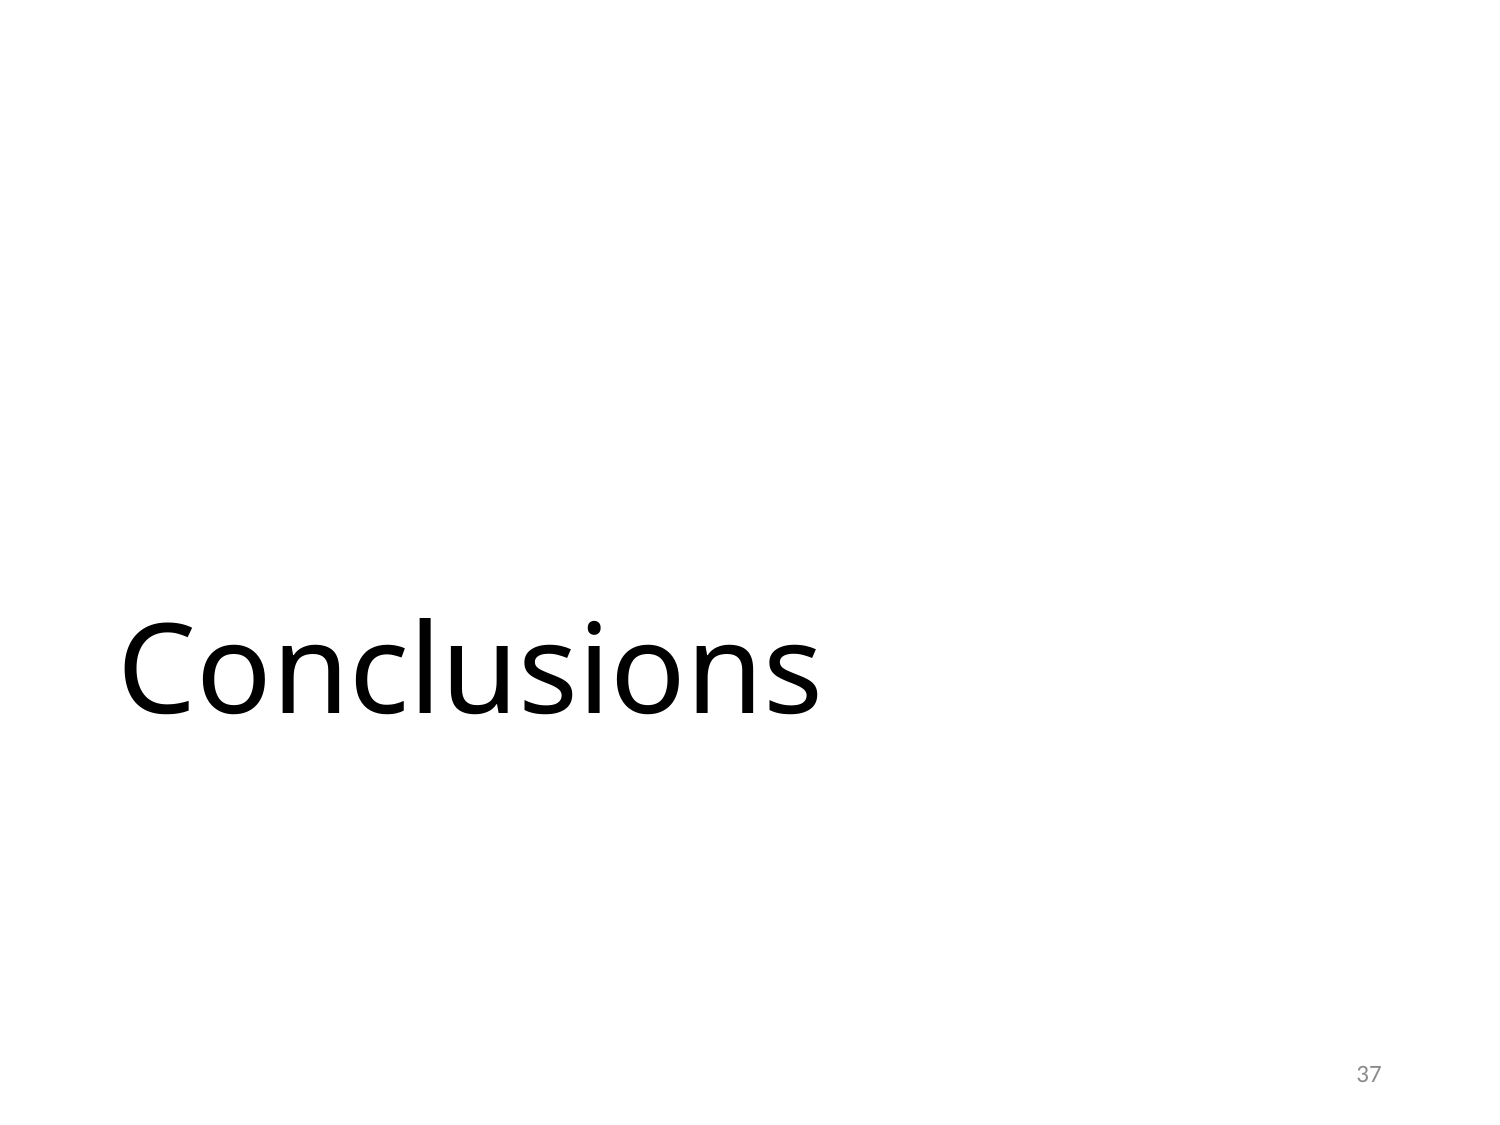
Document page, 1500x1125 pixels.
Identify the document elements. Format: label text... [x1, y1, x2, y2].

title Conclusions [102, 280, 1397, 749]
slide_number 37 [1059, 1042, 1397, 1103]
